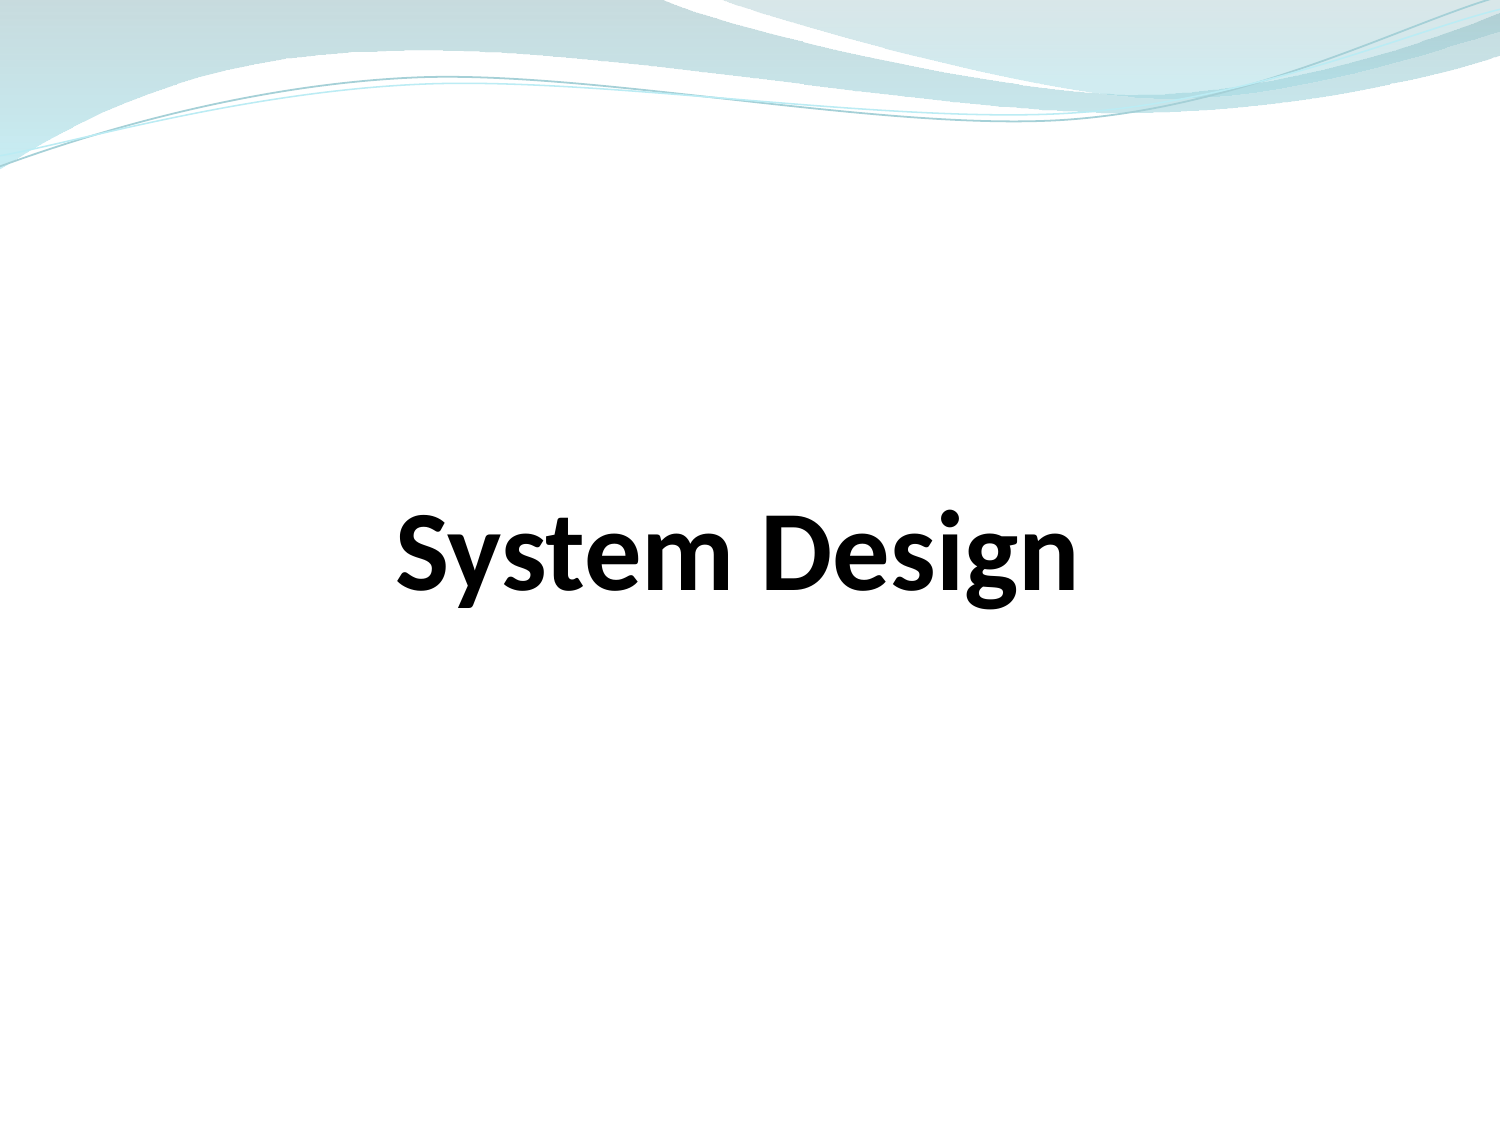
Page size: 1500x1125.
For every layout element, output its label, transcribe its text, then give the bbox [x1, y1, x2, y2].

text_box System Design [194, 467, 1282, 622]
